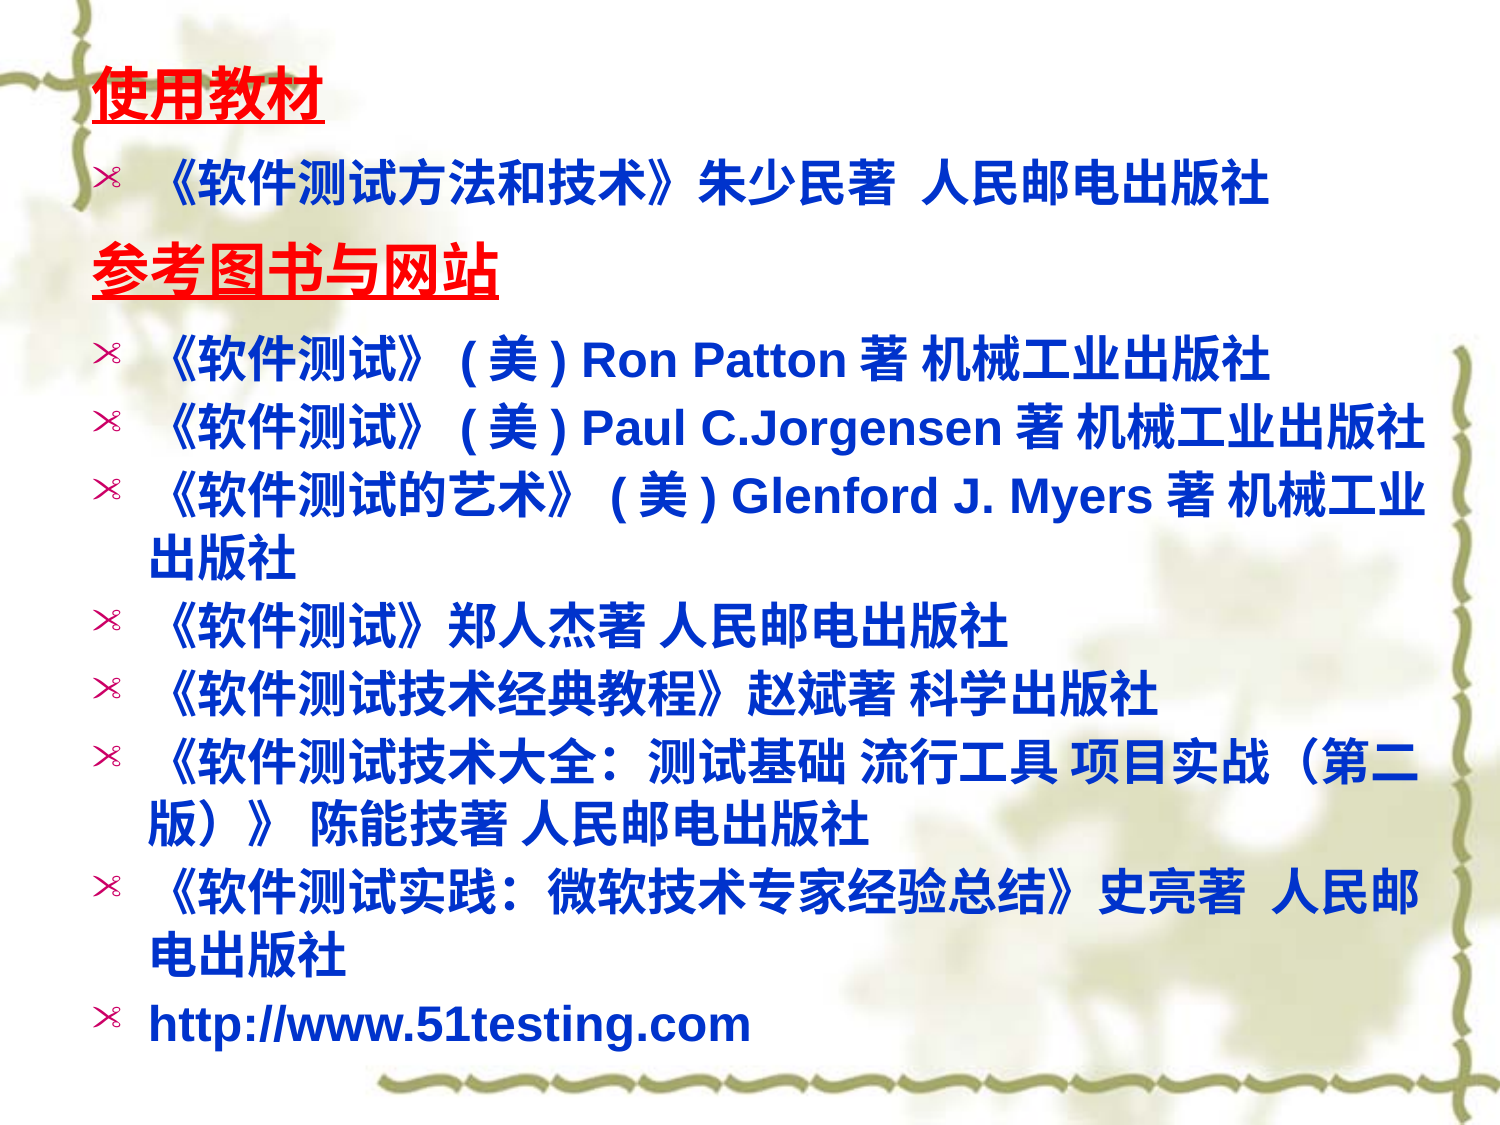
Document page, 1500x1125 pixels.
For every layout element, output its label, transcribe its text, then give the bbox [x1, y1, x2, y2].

list 使用教材 《软件测试方法和技术》朱少民著 人民邮电出版社 参考图书与网站 《软件测试》(美) Ron Patton著 机械工业出版社 《软件测试》(美) Paul C.Jorgensen著 机械工业出版社 《软件测试的艺术》(美) Glenford J. Myers著 机械工业出版社 《软件测试》郑人杰著 人民邮电出版社 《软件测试技术经典教程》赵斌著 科学出版社 《软件测试技术大全：测试基础 流行工具 项目实战（第二版）》 陈能技著 人民邮电出版社 《软件测试实践：微软技术专家经验总结》史亮著 人民邮电出版社 http://www.51testing.com [76, 42, 1460, 1083]
picture [0, 0, 1500, 1125]
